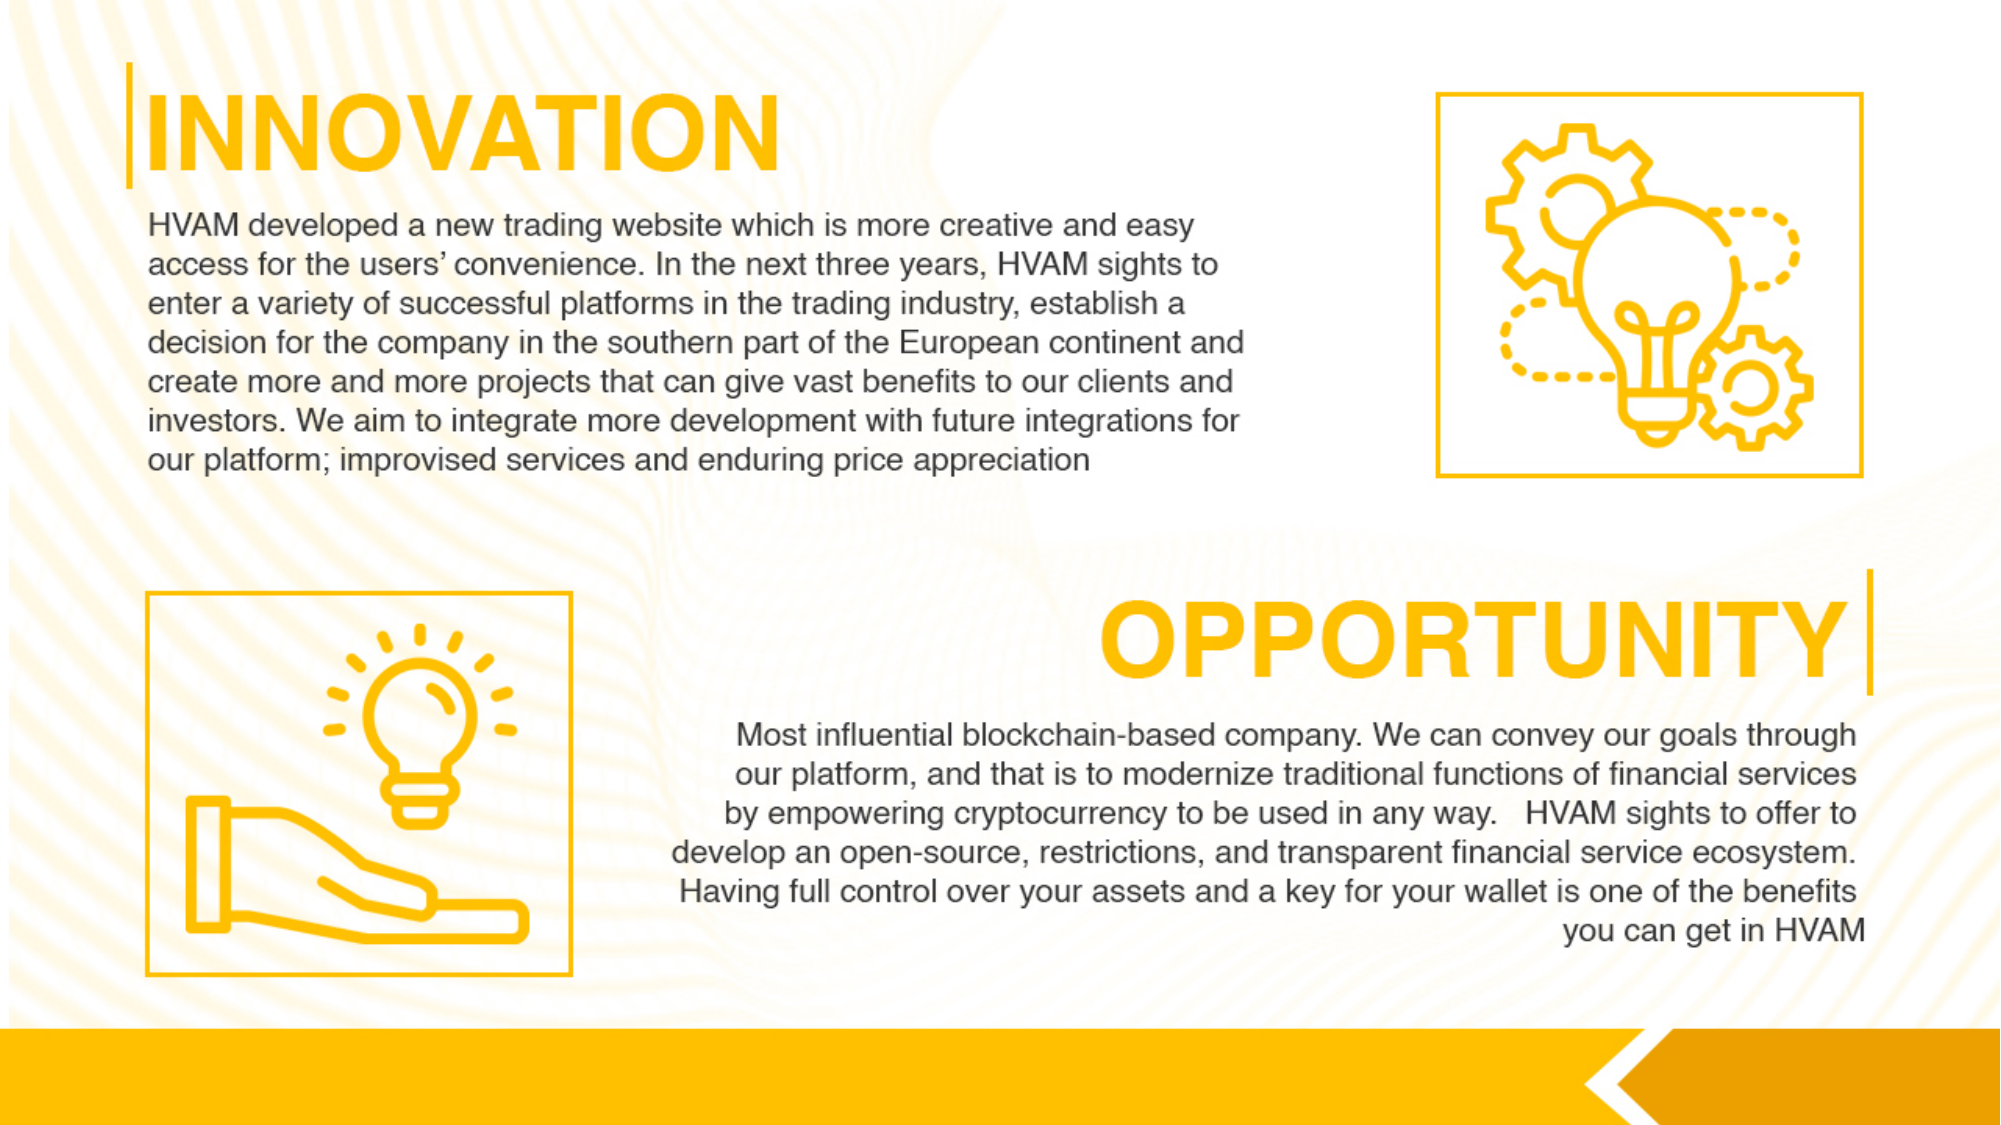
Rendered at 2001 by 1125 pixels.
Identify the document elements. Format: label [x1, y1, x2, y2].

list [0, 0, 2000, 1125]
